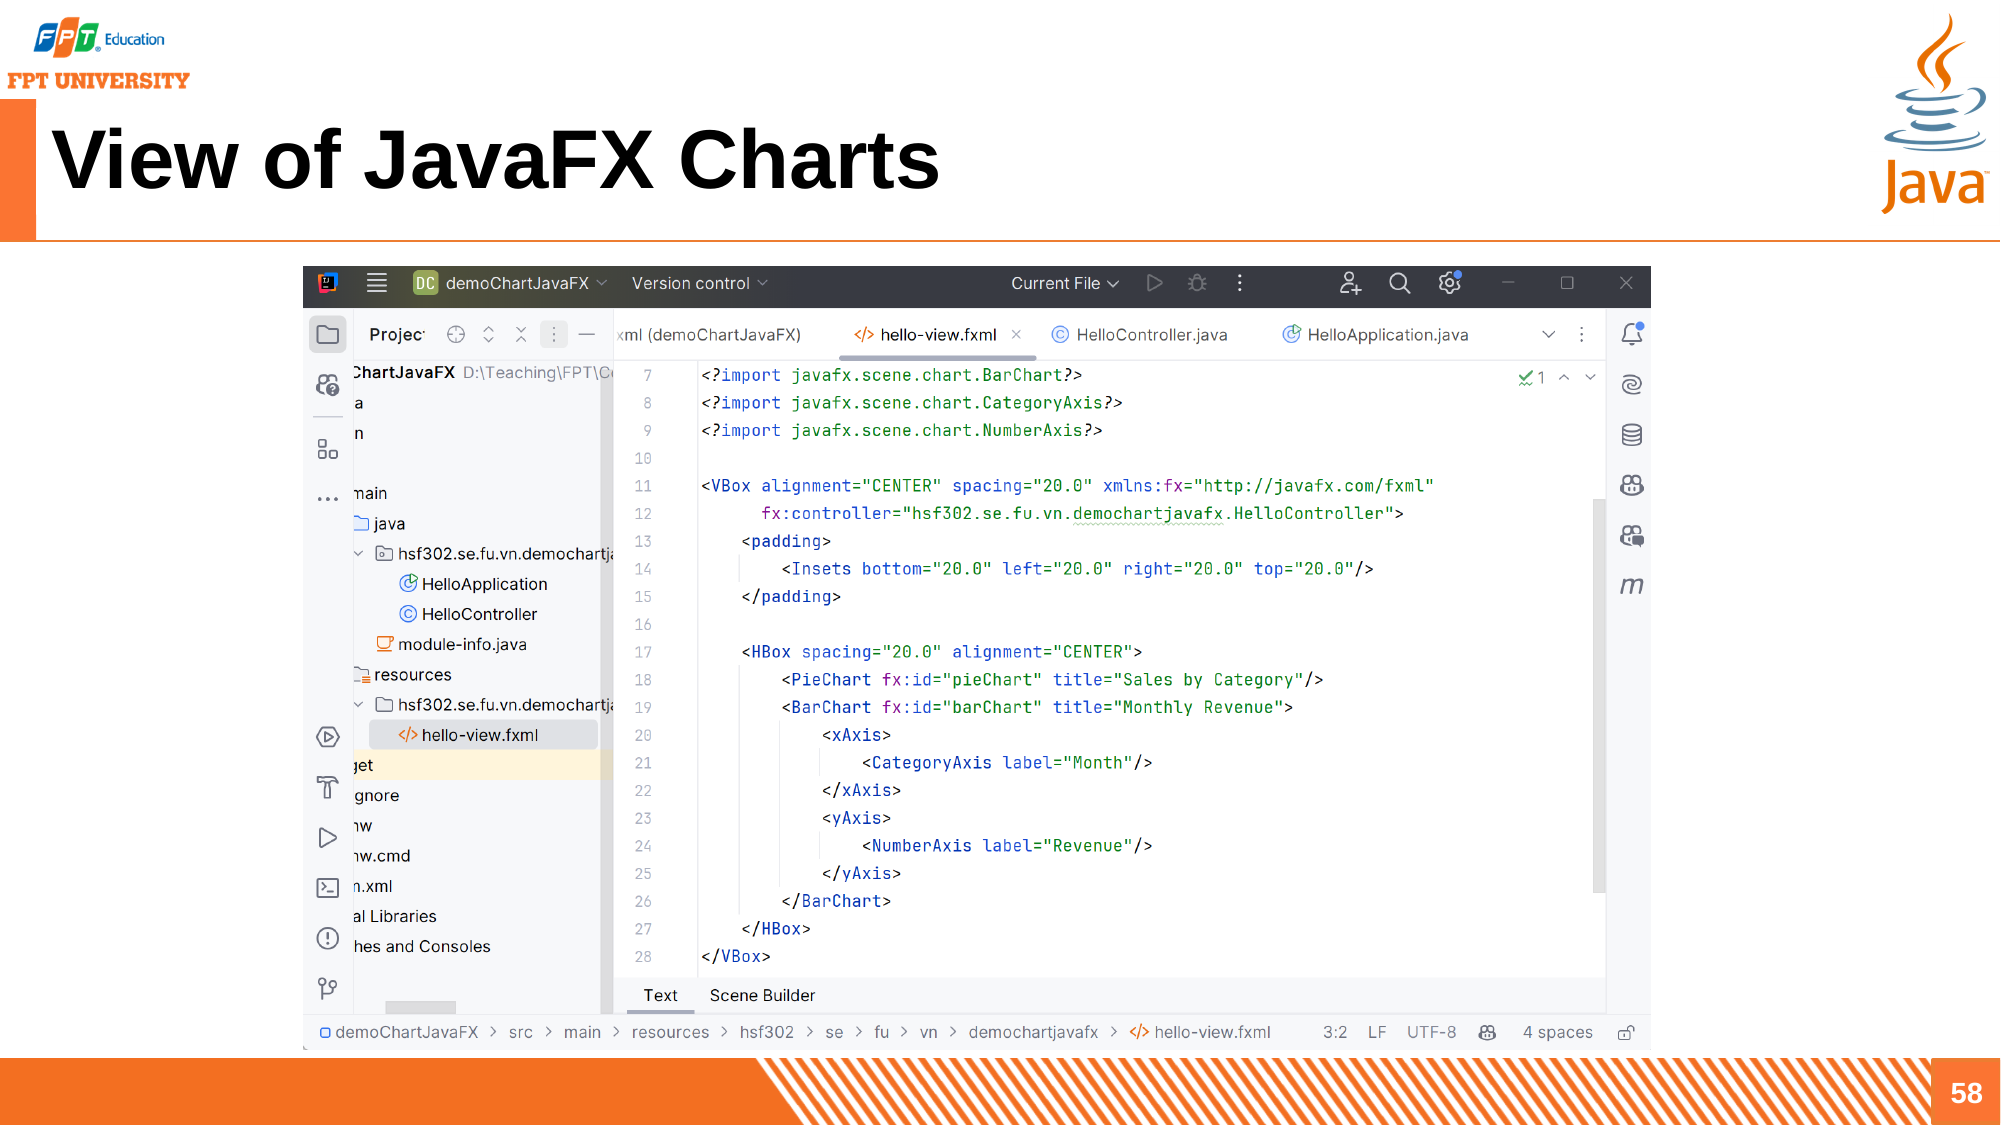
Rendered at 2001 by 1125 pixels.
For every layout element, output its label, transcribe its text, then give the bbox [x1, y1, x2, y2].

picture [0, 2, 197, 99]
picture [303, 266, 1651, 1050]
title View of JavaFX Charts [36, 108, 1869, 215]
picture [0, 1058, 1934, 1125]
picture [1868, 4, 2000, 226]
slide_number 58 [1933, 1059, 2000, 1124]
